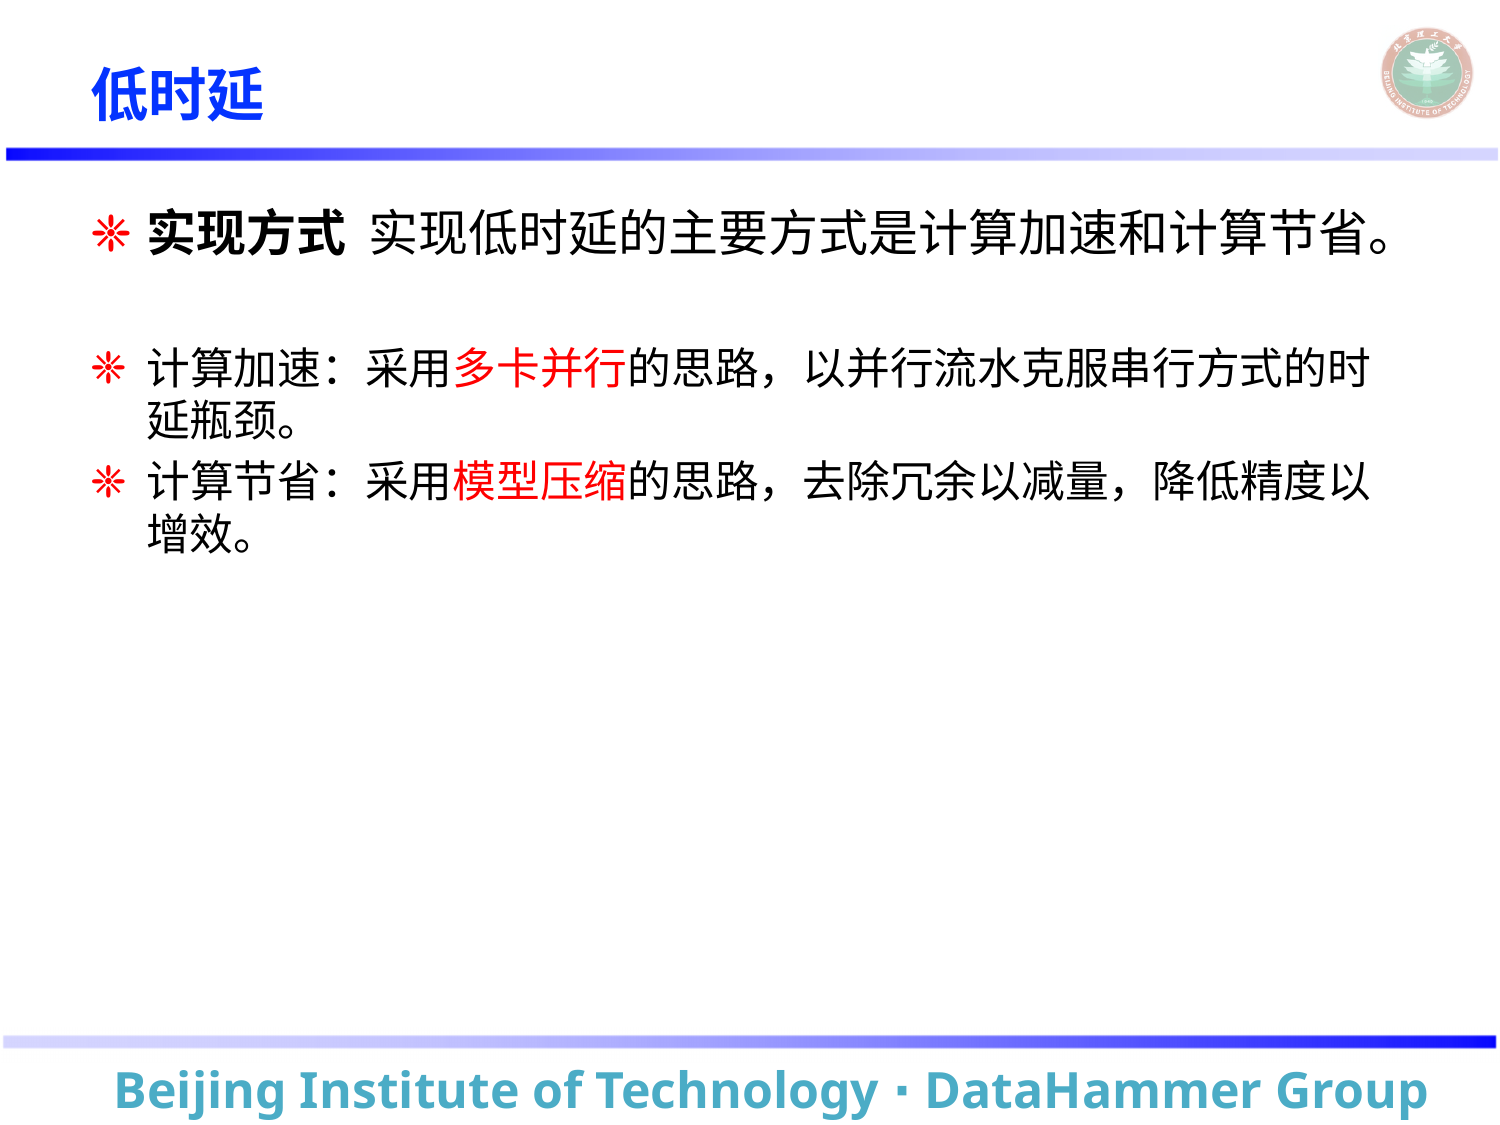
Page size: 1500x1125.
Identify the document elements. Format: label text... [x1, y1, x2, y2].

title 低时延 [75, 38, 1425, 148]
picture [0, 133, 1500, 169]
list 实现方式 实现低时延的主要方式是计算加速和计算节省。 计算加速：采用多卡并行的思路，以并行流水克服串行方式的时延瓶颈。 计算节省：采用模型压缩的思路，去除冗余以减量，降低精度以增效。 [75, 194, 1425, 1026]
picture [3, 1028, 1500, 1062]
